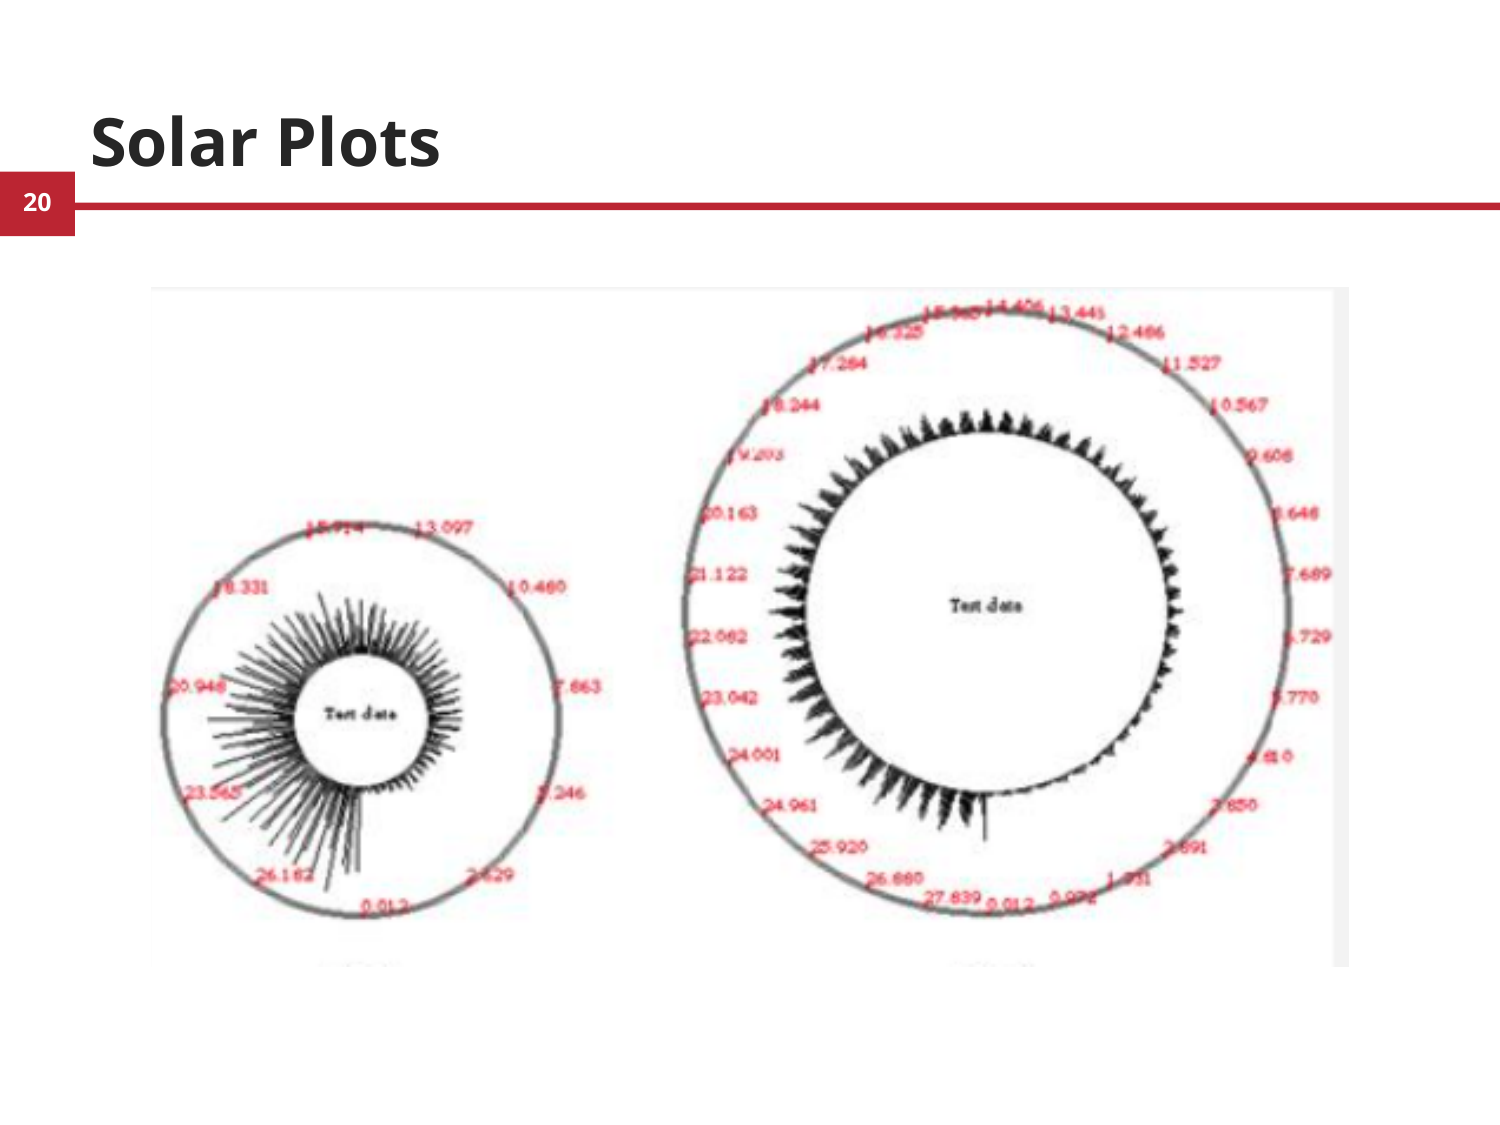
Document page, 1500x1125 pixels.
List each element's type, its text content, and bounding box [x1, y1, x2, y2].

title Solar Plots [75, 56, 1425, 188]
picture [150, 286, 1350, 967]
